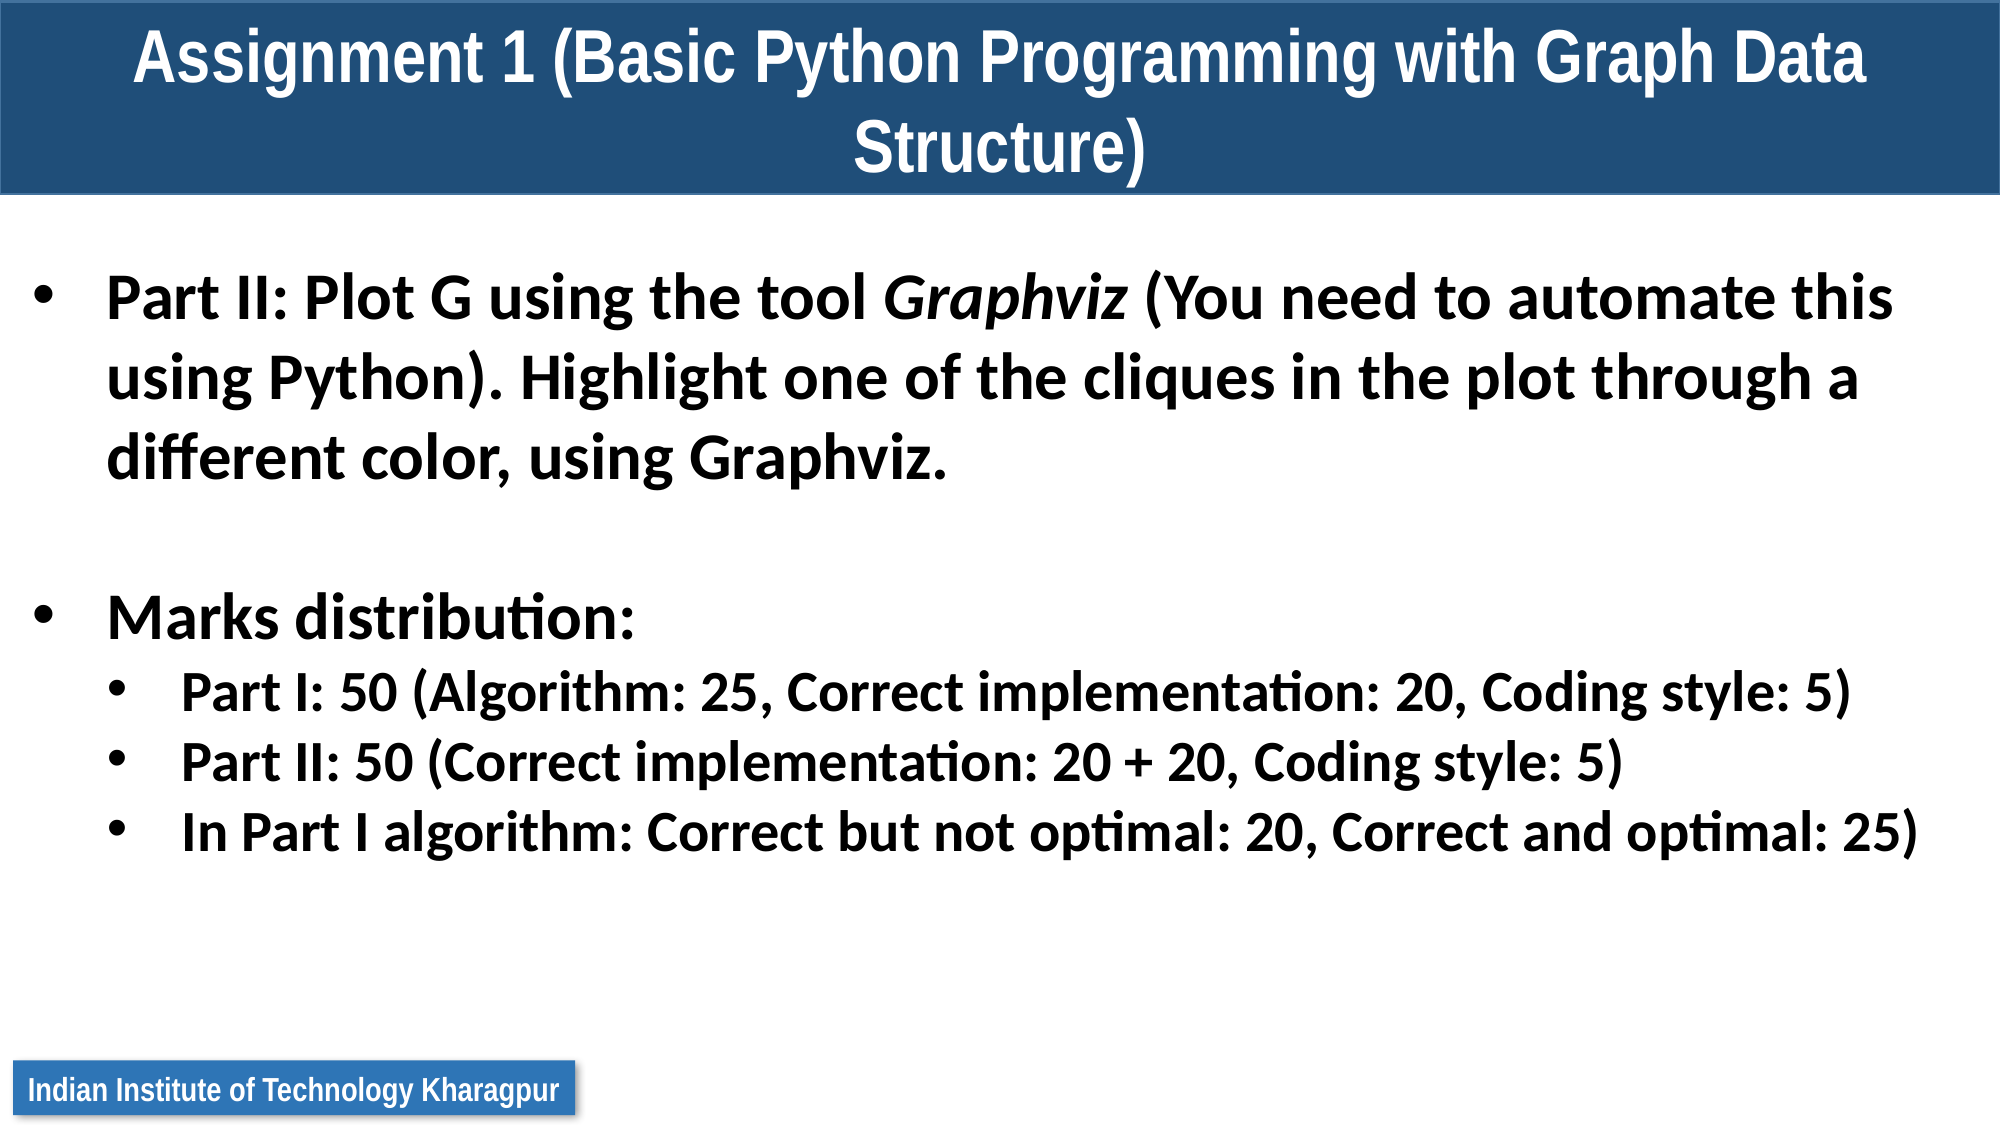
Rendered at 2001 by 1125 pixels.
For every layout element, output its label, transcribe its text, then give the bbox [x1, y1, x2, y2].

text_box Assignment 1 (Basic Python Programming with Graph Data Structure) [0, 0, 2000, 195]
text_box Indian Institute of Technology Kharagpur [13, 1060, 576, 1116]
text_box Part II: Plot G using the tool Graphviz (You need to automate this using Python). Highlight one of the cliques in the plot through a different color, using Graphviz. Marks distribution: Part I: 50 (Algorithm: 25, Correct implementation: 20, Coding style: 5) Part II: 50 (Correct implementation: 20 + 20, Coding style: 5) In Part I algorithm: Correct but not optimal: 20, Correct and optimal: 25) [5, 245, 1995, 871]
